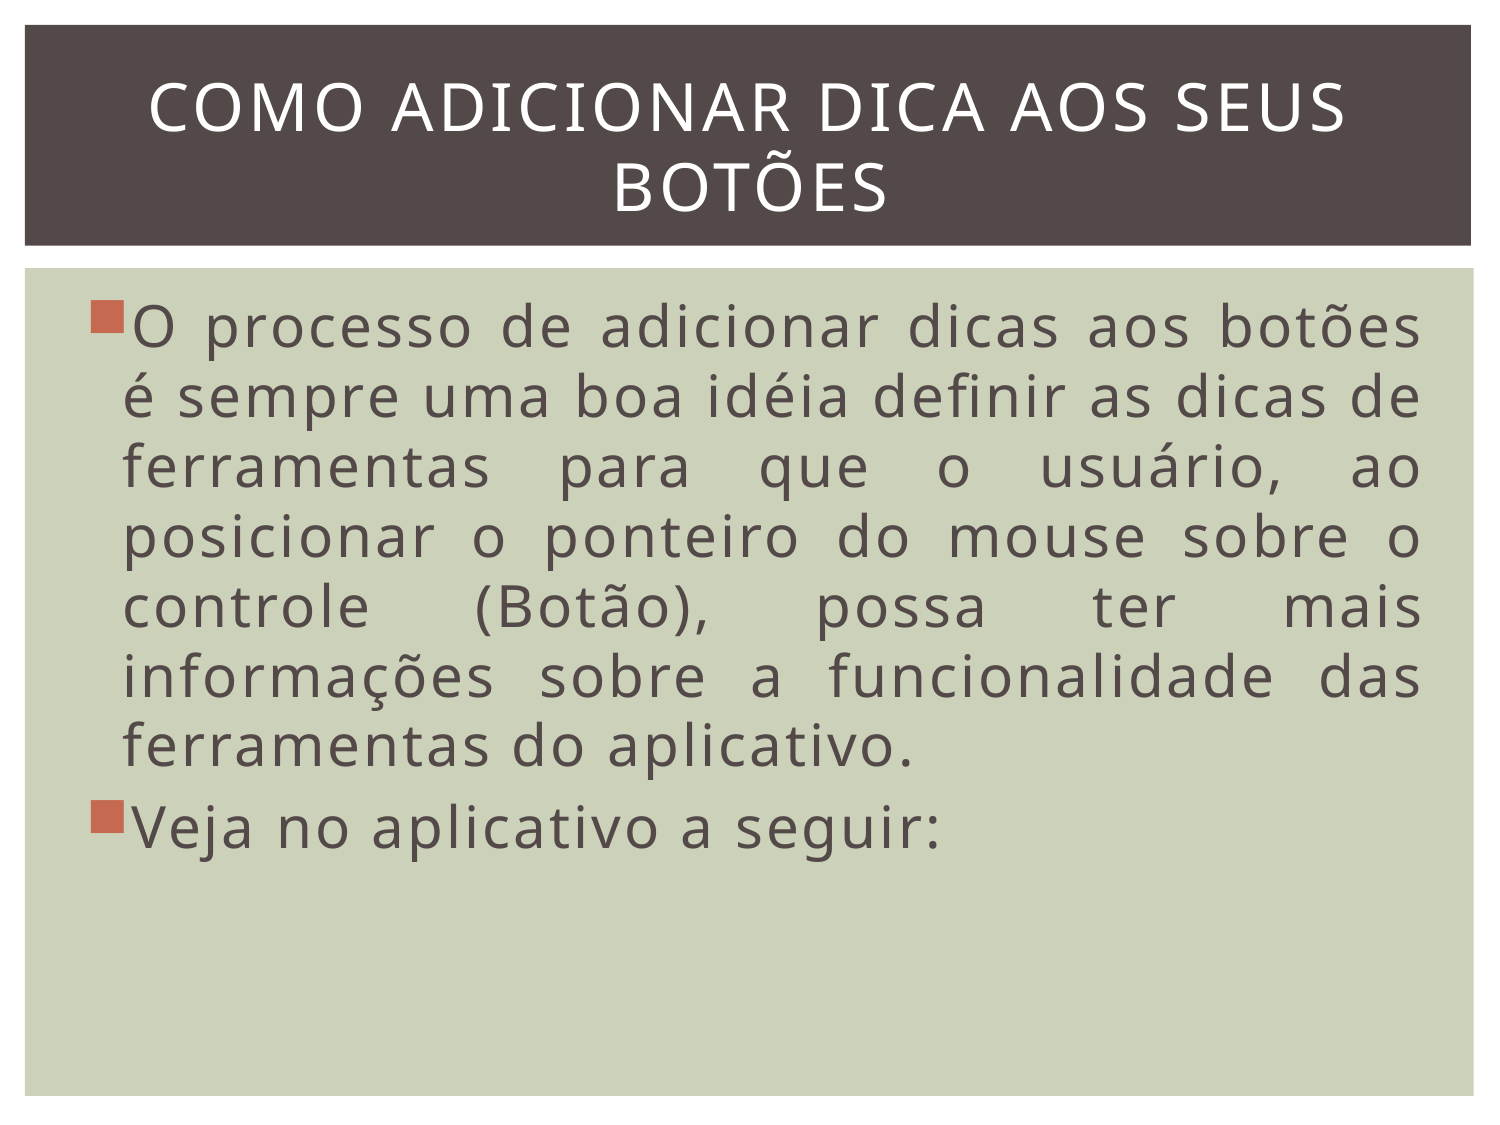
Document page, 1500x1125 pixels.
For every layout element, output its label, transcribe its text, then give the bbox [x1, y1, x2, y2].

list O processo de adicionar dicas aos botões é sempre uma boa idéia definir as dicas de ferramentas para que o usuário, ao posicionar o ponteiro do mouse sobre o controle (Botão), possa ter mais informações sobre a funcionalidade das ferramentas do aplicativo. Veja no aplicativo a seguir: [62, 281, 1442, 1005]
title Como adicionar dica aos seus botões [62, 58, 1438, 232]
